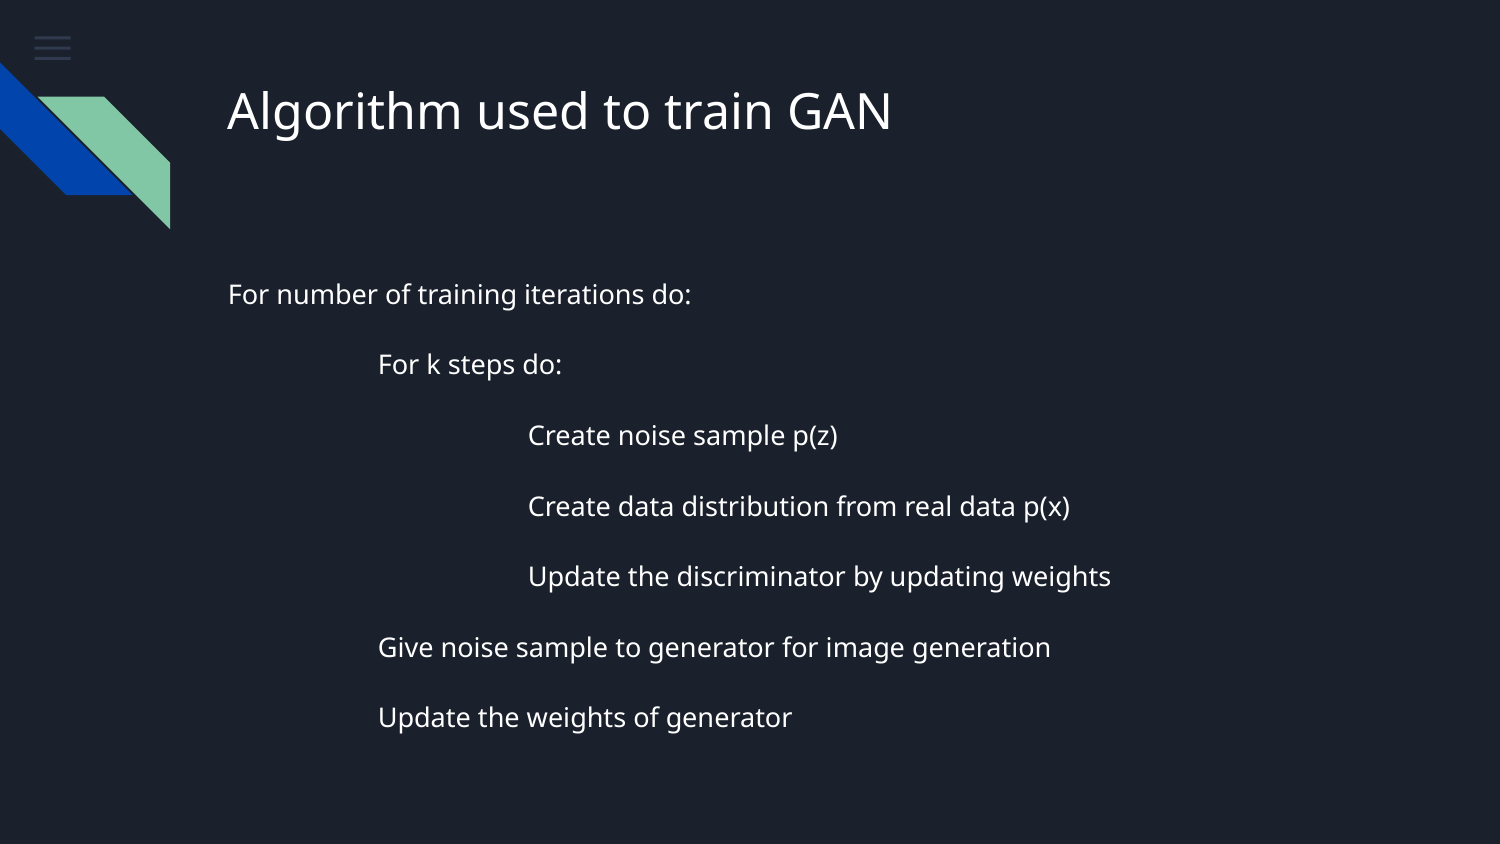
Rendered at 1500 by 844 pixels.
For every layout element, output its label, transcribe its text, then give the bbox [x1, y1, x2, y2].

list For number of training iterations do: For k steps do: Create noise sample p(z) Create data distribution from real data p(x) Update the discriminator by updating weights Give noise sample to generator for image generation Update the weights of generator [212, 257, 1368, 735]
title Algorithm used to train GAN [212, 64, 1368, 215]
